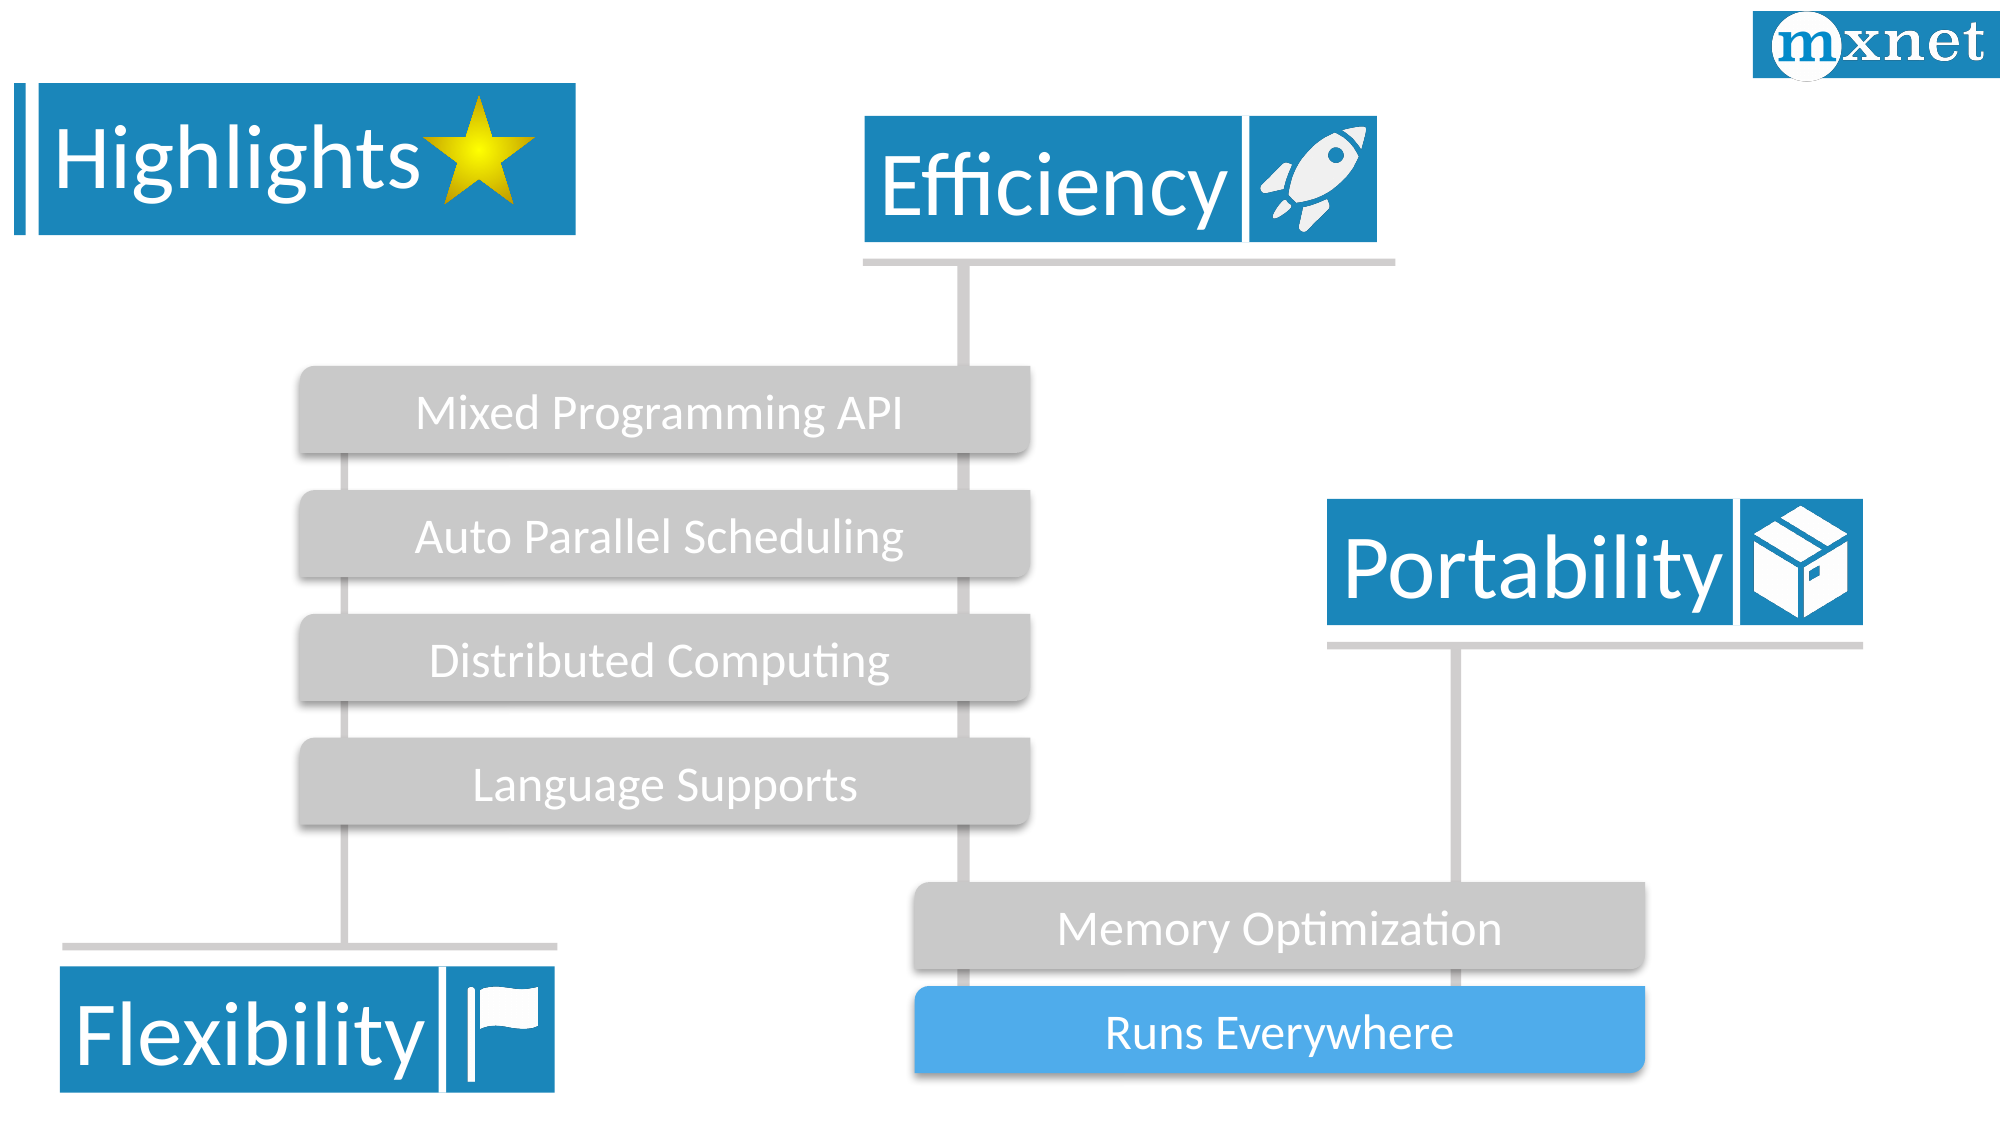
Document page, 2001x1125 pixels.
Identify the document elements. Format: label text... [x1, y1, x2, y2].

text_box [14, 83, 26, 236]
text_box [1752, 10, 2000, 84]
text_box Highlights [38, 83, 576, 236]
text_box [1326, 493, 1869, 650]
text_box [957, 836, 970, 880]
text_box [862, 115, 1396, 267]
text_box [299, 365, 1031, 825]
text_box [59, 966, 563, 1093]
text_box [423, 95, 535, 205]
text_box [957, 276, 970, 363]
text_box [340, 836, 349, 942]
text_box [1450, 658, 1462, 880]
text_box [914, 881, 1646, 1074]
text_box [62, 942, 558, 951]
